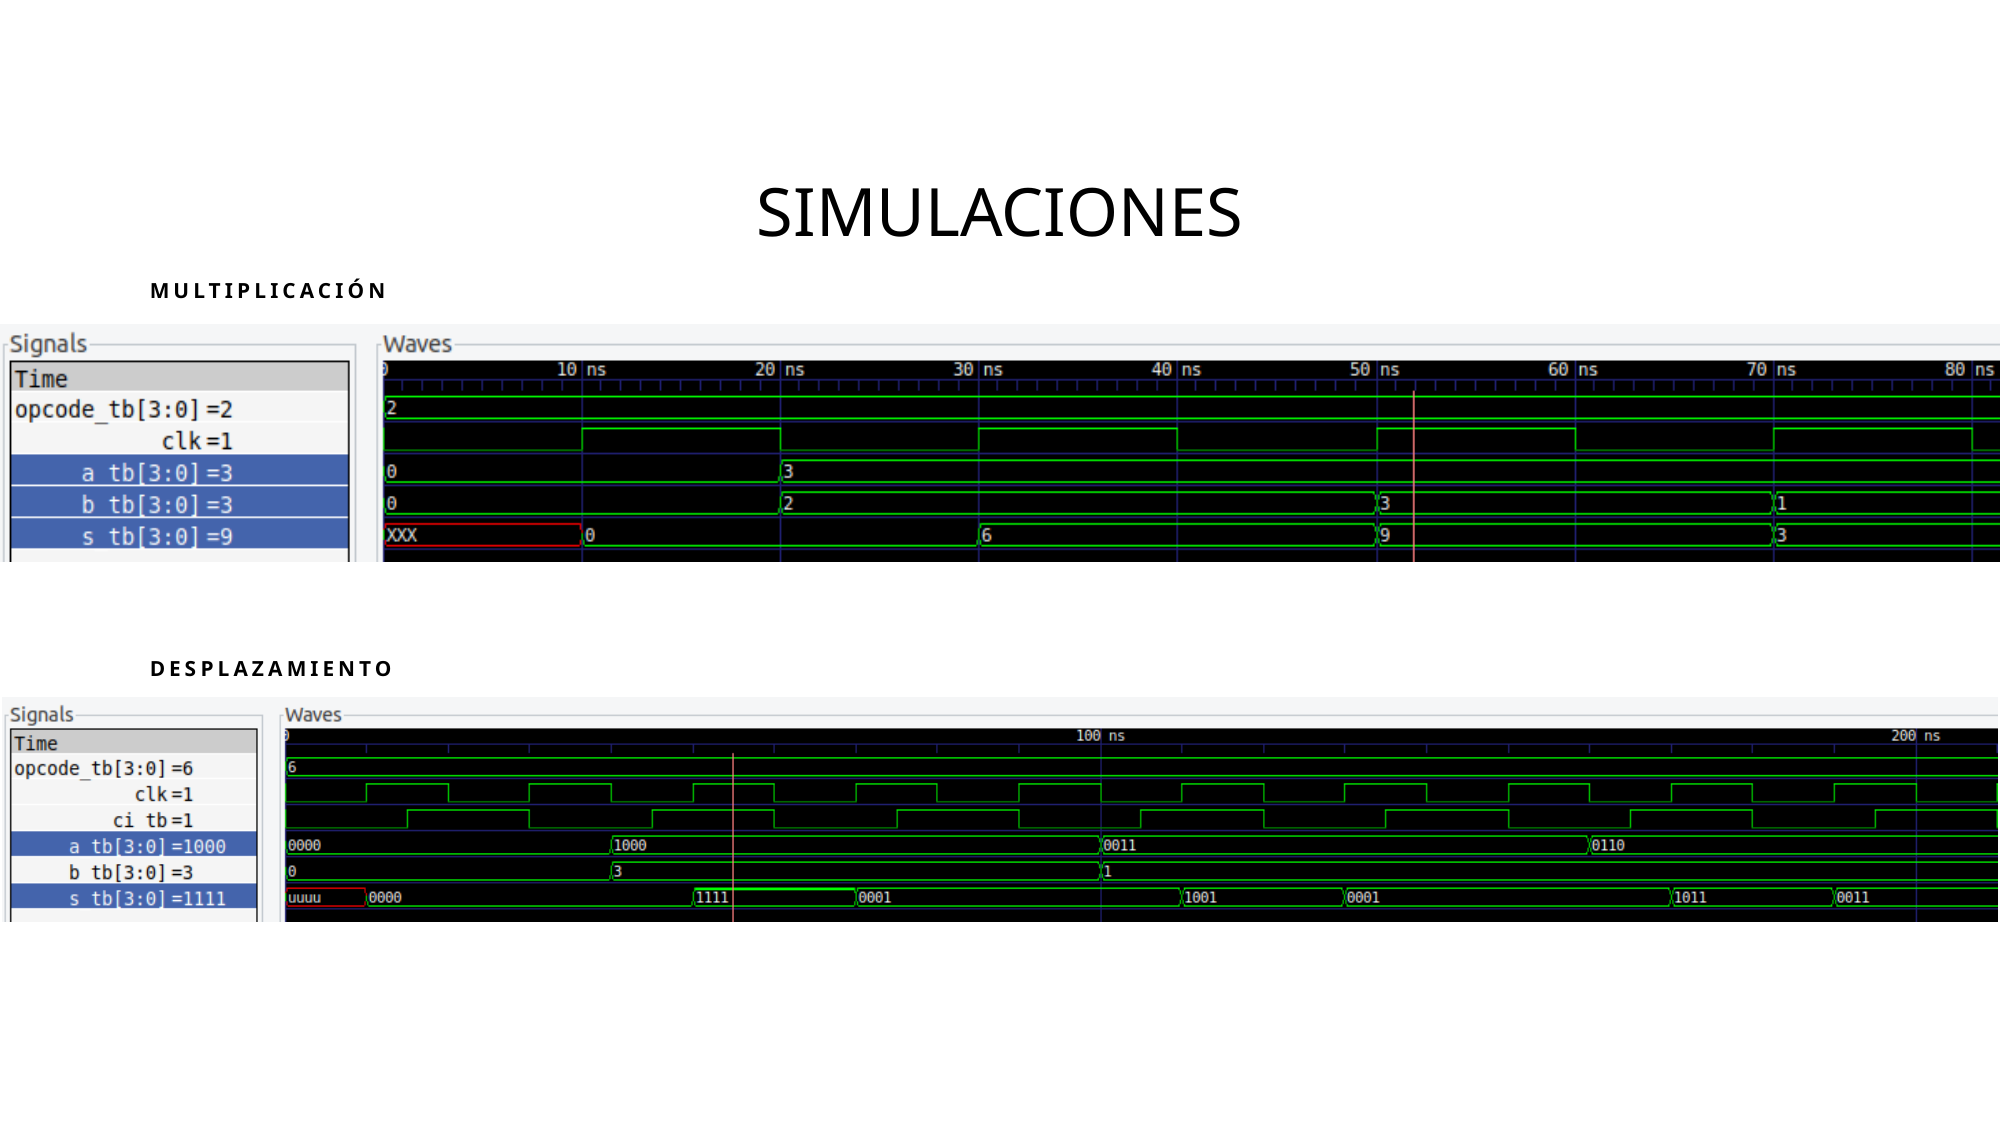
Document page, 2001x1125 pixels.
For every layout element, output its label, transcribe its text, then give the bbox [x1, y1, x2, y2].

picture [2, 697, 1998, 922]
picture [0, 324, 2000, 562]
text_box MULTIPLICACIÓN [149, 282, 438, 303]
text_box DESPLAZAMIENTO [149, 660, 438, 681]
title SIMULACIONES [293, 171, 1707, 253]
